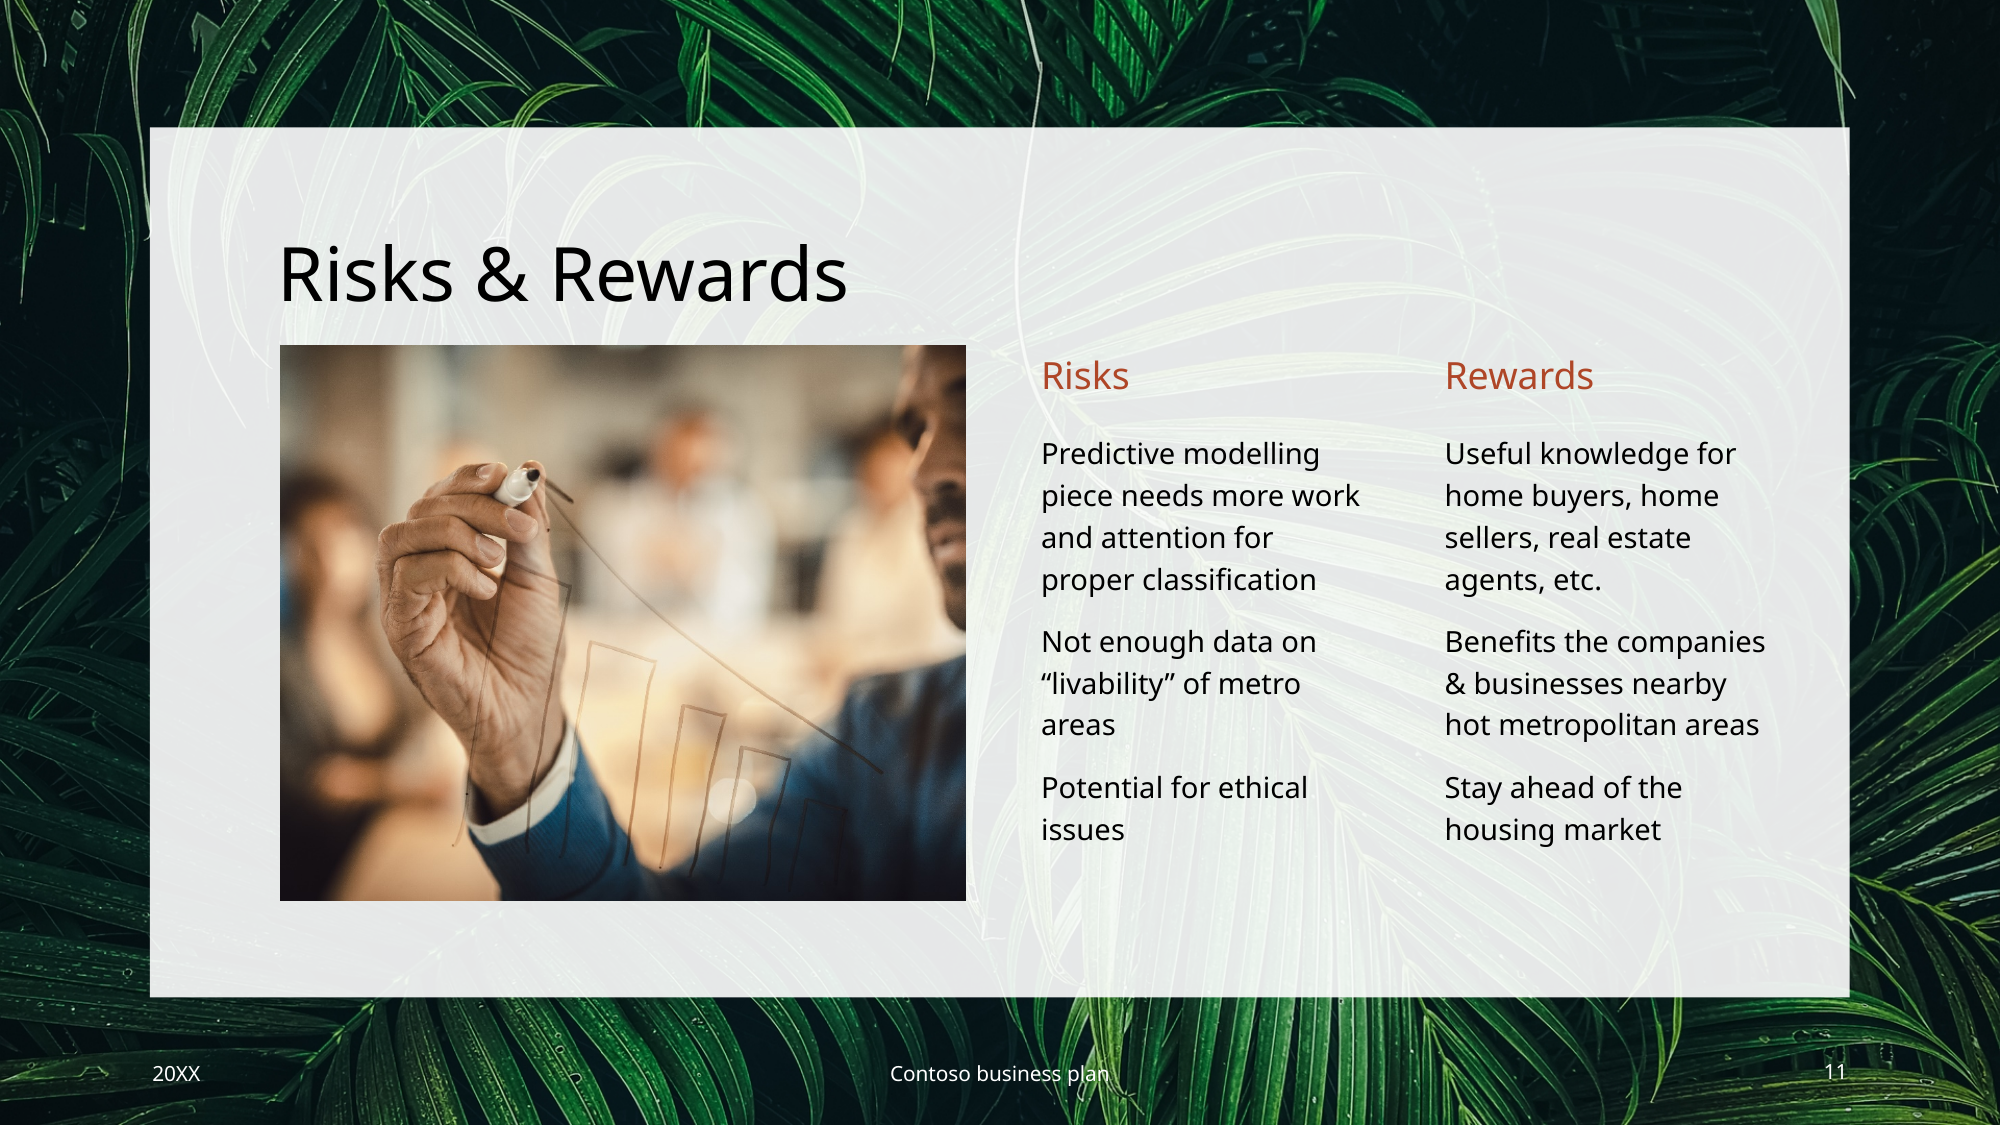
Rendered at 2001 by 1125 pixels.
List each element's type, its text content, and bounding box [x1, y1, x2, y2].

list Useful knowledge for home buyers, home sellers, real estate agents, etc. Benefits the companies & businesses nearby hot metropolitan areas Stay ahead of the housing market [1429, 421, 1788, 900]
slide_number 11 [1412, 1042, 1863, 1103]
footer Contoso business plan [662, 1042, 1338, 1103]
picture [0, 0, 2000, 1125]
list Risks [1026, 345, 1385, 405]
title Risks & Rewards [262, 224, 1093, 330]
slide_number 20XX [137, 1042, 588, 1103]
list Rewards [1429, 345, 1788, 405]
list Predictive modelling piece needs more work and attention for proper classification Not enough data on “livability” of metro areas Potential for ethical issues [1026, 421, 1385, 900]
